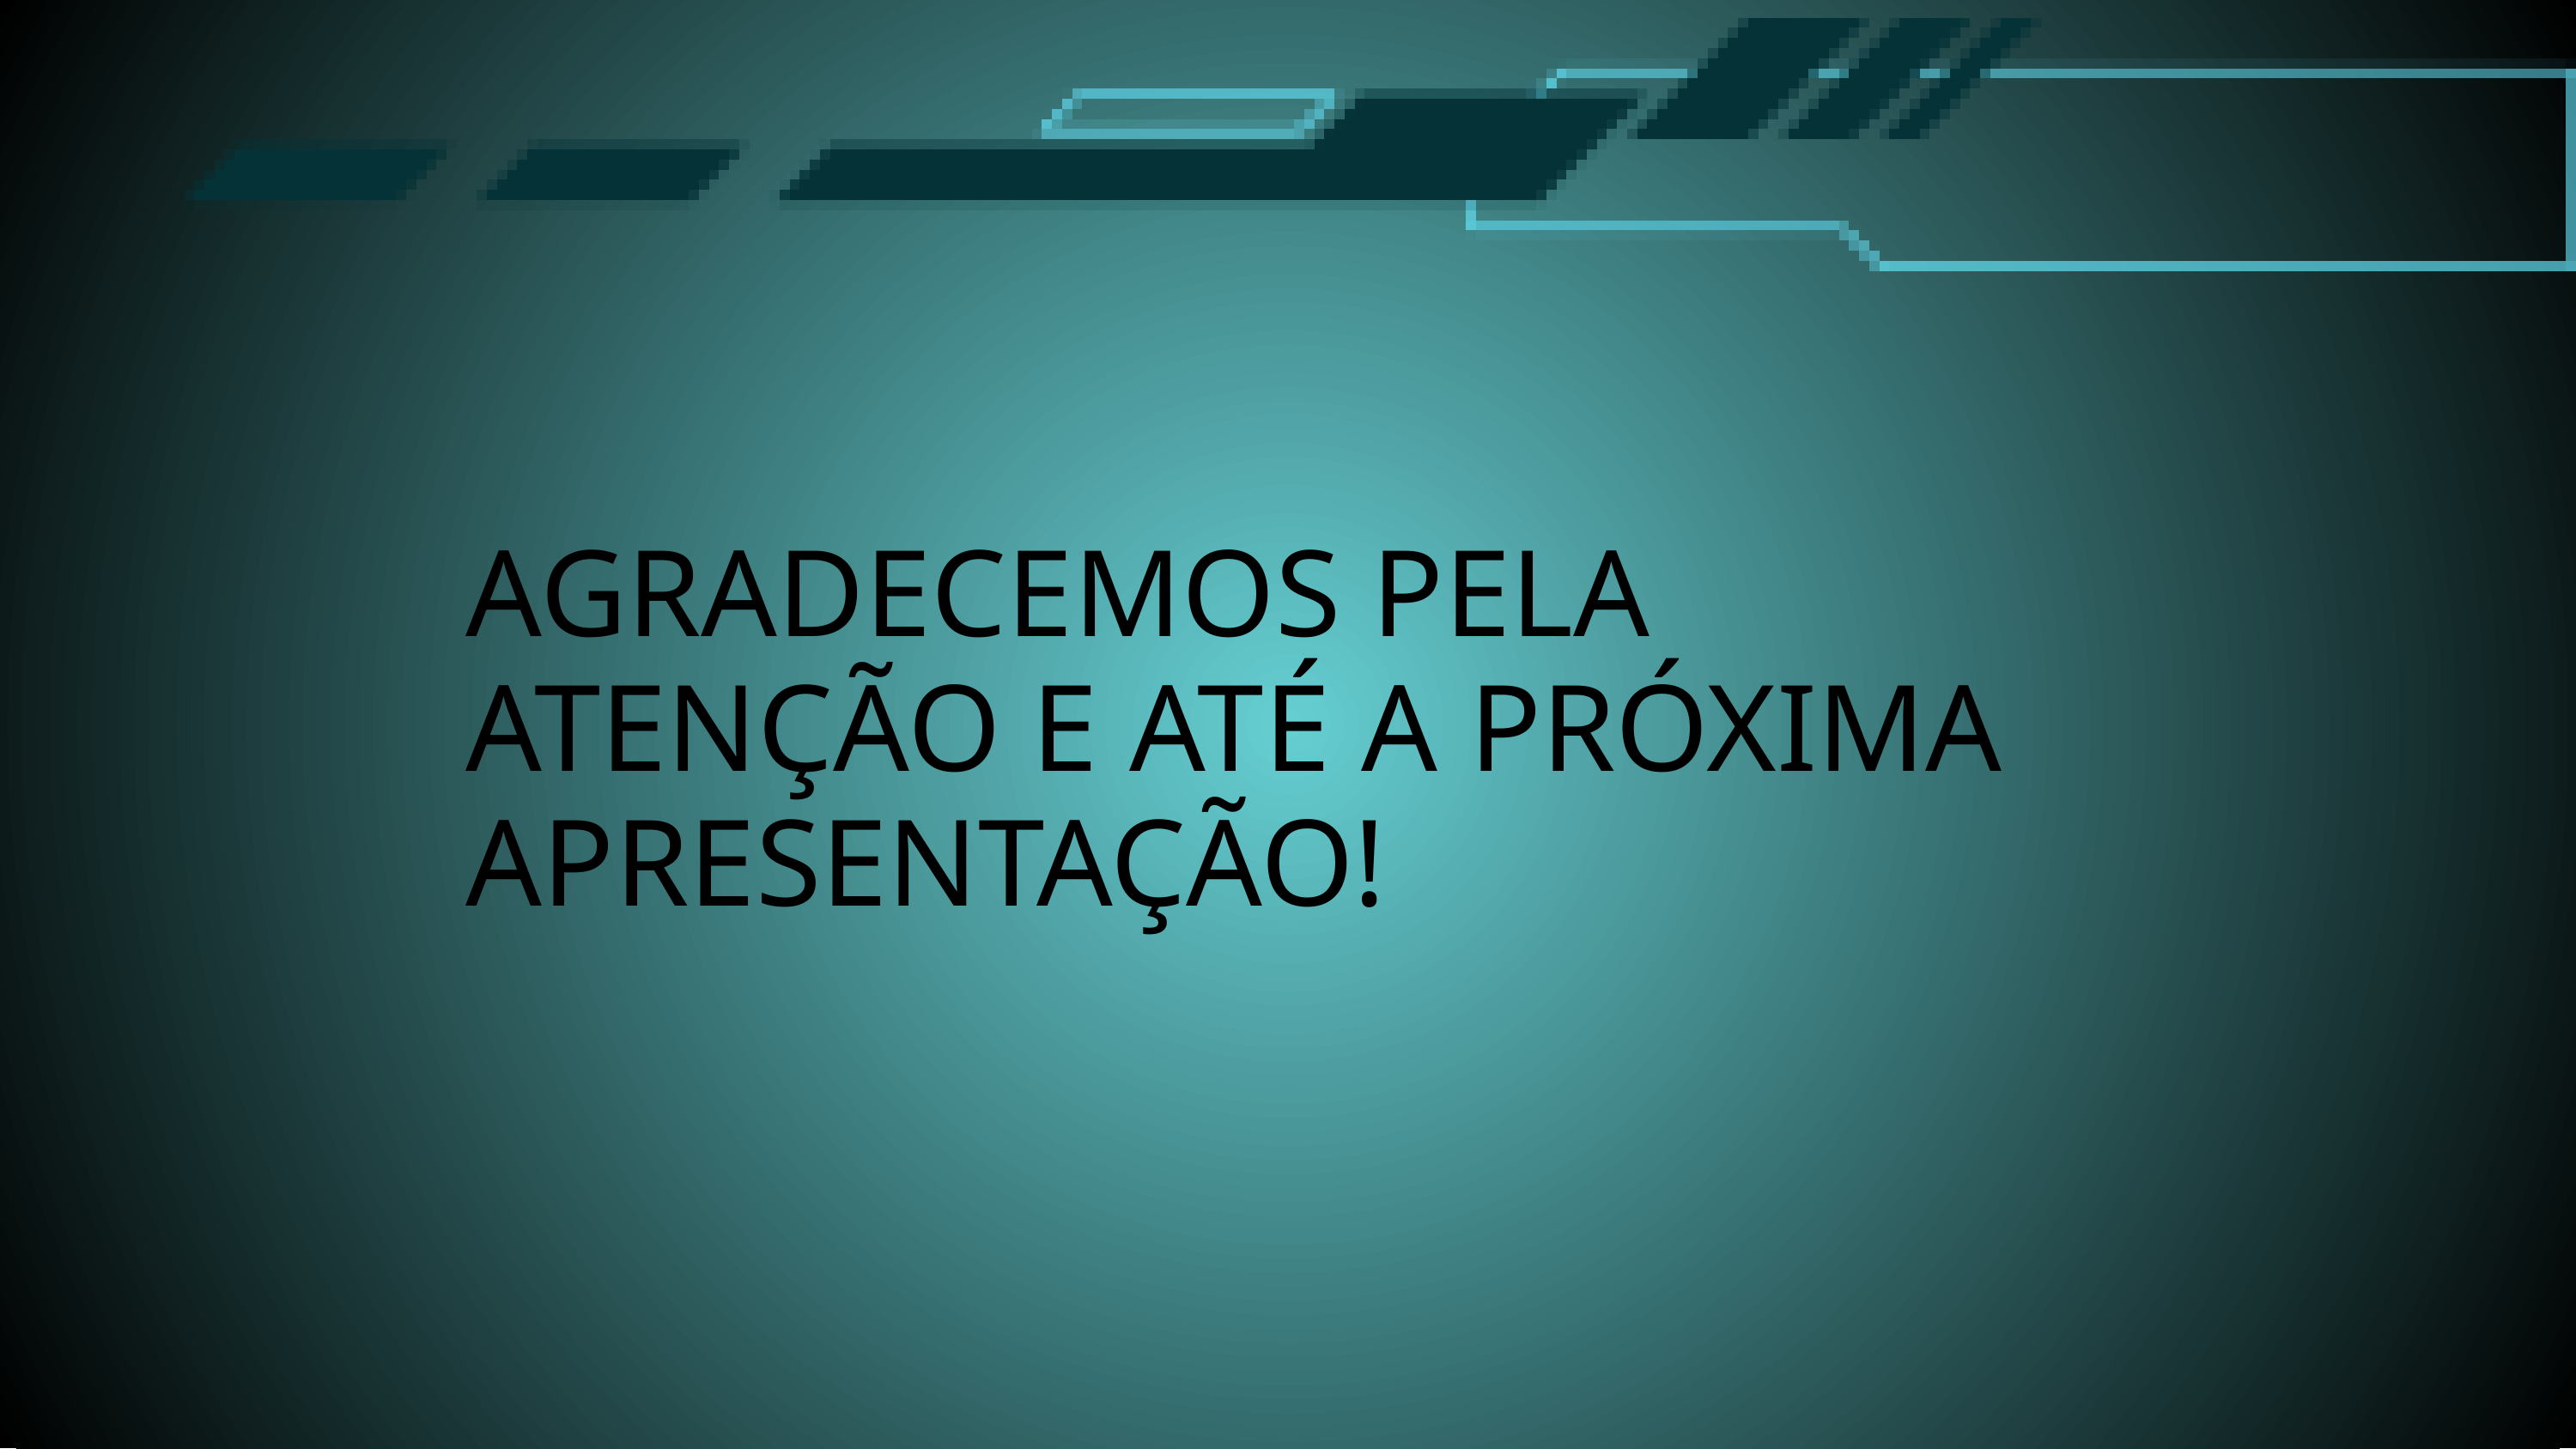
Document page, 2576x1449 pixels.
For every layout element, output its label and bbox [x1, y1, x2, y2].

text_box [0, 0, 2576, 1449]
